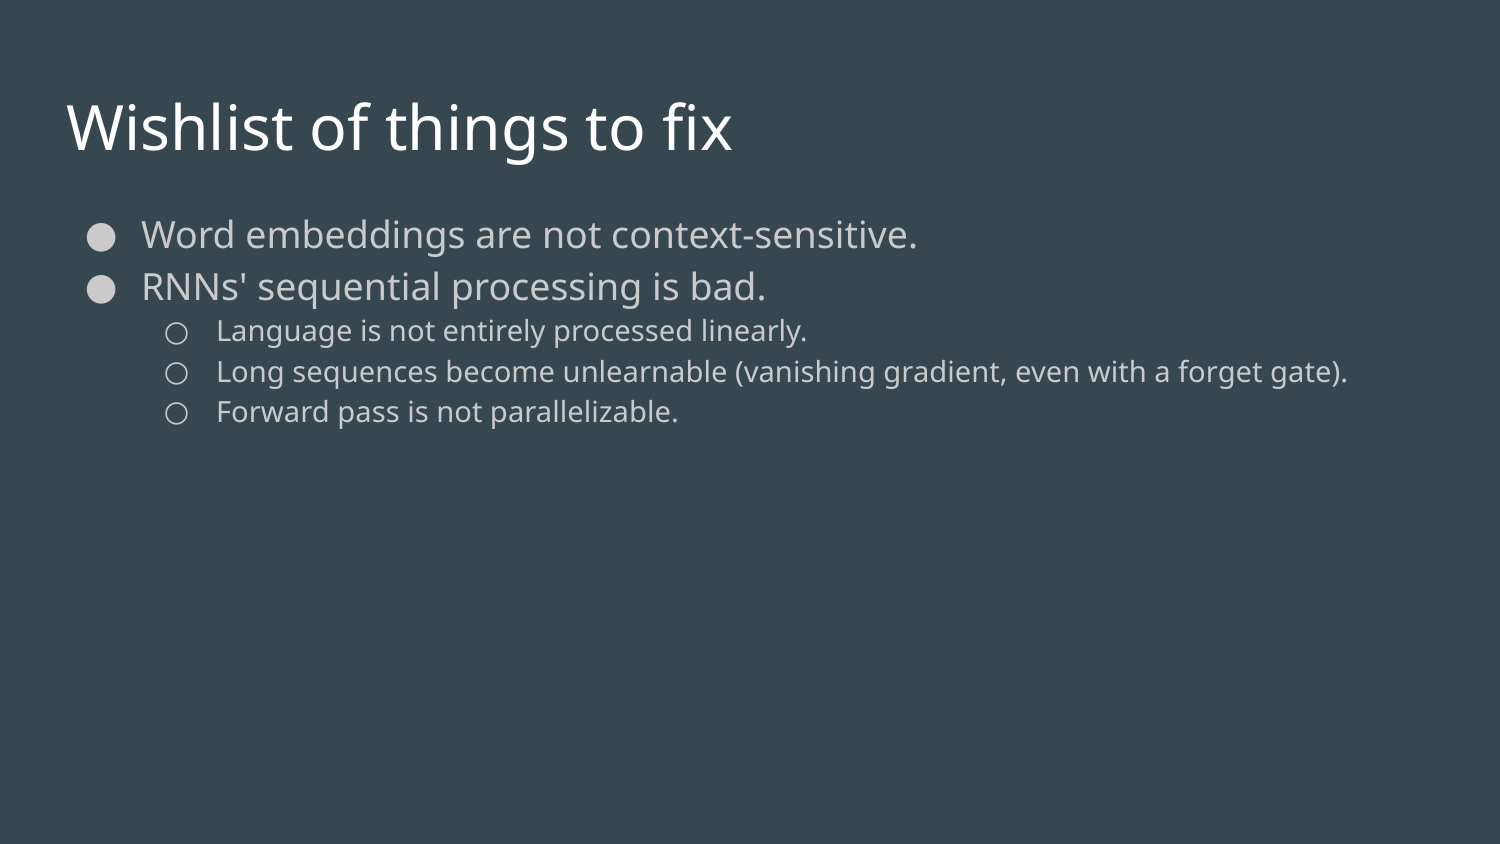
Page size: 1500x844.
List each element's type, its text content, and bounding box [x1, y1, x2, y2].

list Word embeddings are not context-sensitive. RNNs' sequential processing is bad. Language is not entirely processed linearly. Long sequences become unlearnable (vanishing gradient, even with a forget gate). Forward pass is not parallelizable. [51, 189, 1449, 750]
title Wishlist of things to fix [51, 72, 1449, 167]
